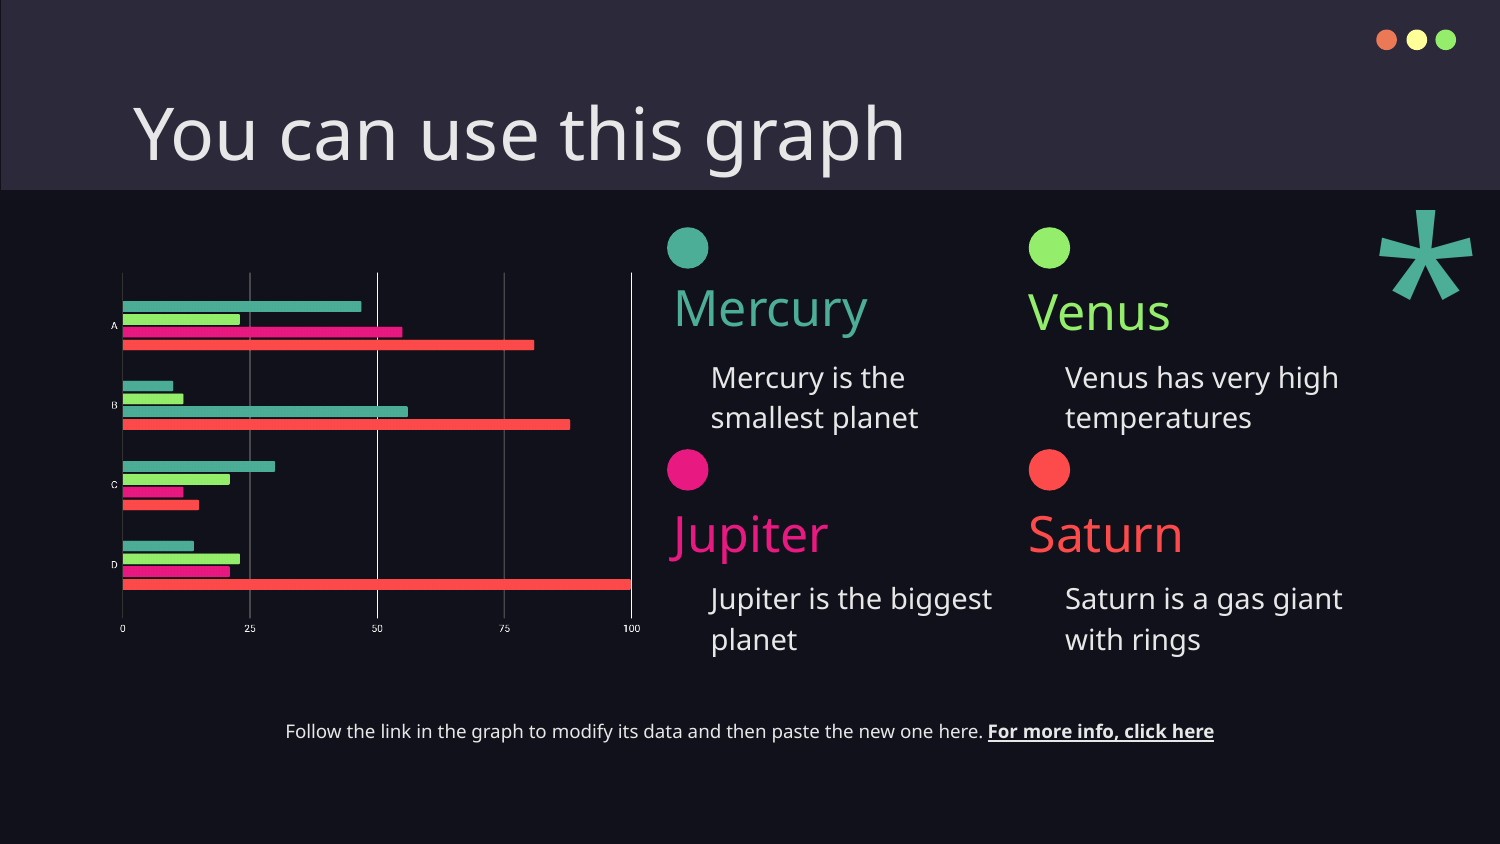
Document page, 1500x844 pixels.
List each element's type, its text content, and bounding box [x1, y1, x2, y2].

text_box [1028, 449, 1071, 491]
text_box [667, 449, 709, 491]
text_box Follow the link in the graph to modify its data and then paste the new one here. For more info, click here [118, 704, 1382, 756]
subtitle Saturn is a gas giant with rings [1050, 577, 1382, 671]
subtitle Venus has very high temperatures [1050, 355, 1382, 450]
text_box * [1356, 147, 1442, 278]
picture [80, 251, 651, 654]
title Saturn [1013, 490, 1346, 578]
title Jupiter [658, 490, 991, 578]
title Mercury [658, 264, 991, 352]
title Venus [1013, 268, 1346, 356]
subtitle Jupiter is the biggest planet [695, 577, 1028, 671]
subtitle Mercury is the smallest planet [695, 355, 1028, 450]
text_box [1028, 227, 1071, 269]
title You can use this graph [118, 72, 1382, 167]
text_box [667, 227, 709, 269]
